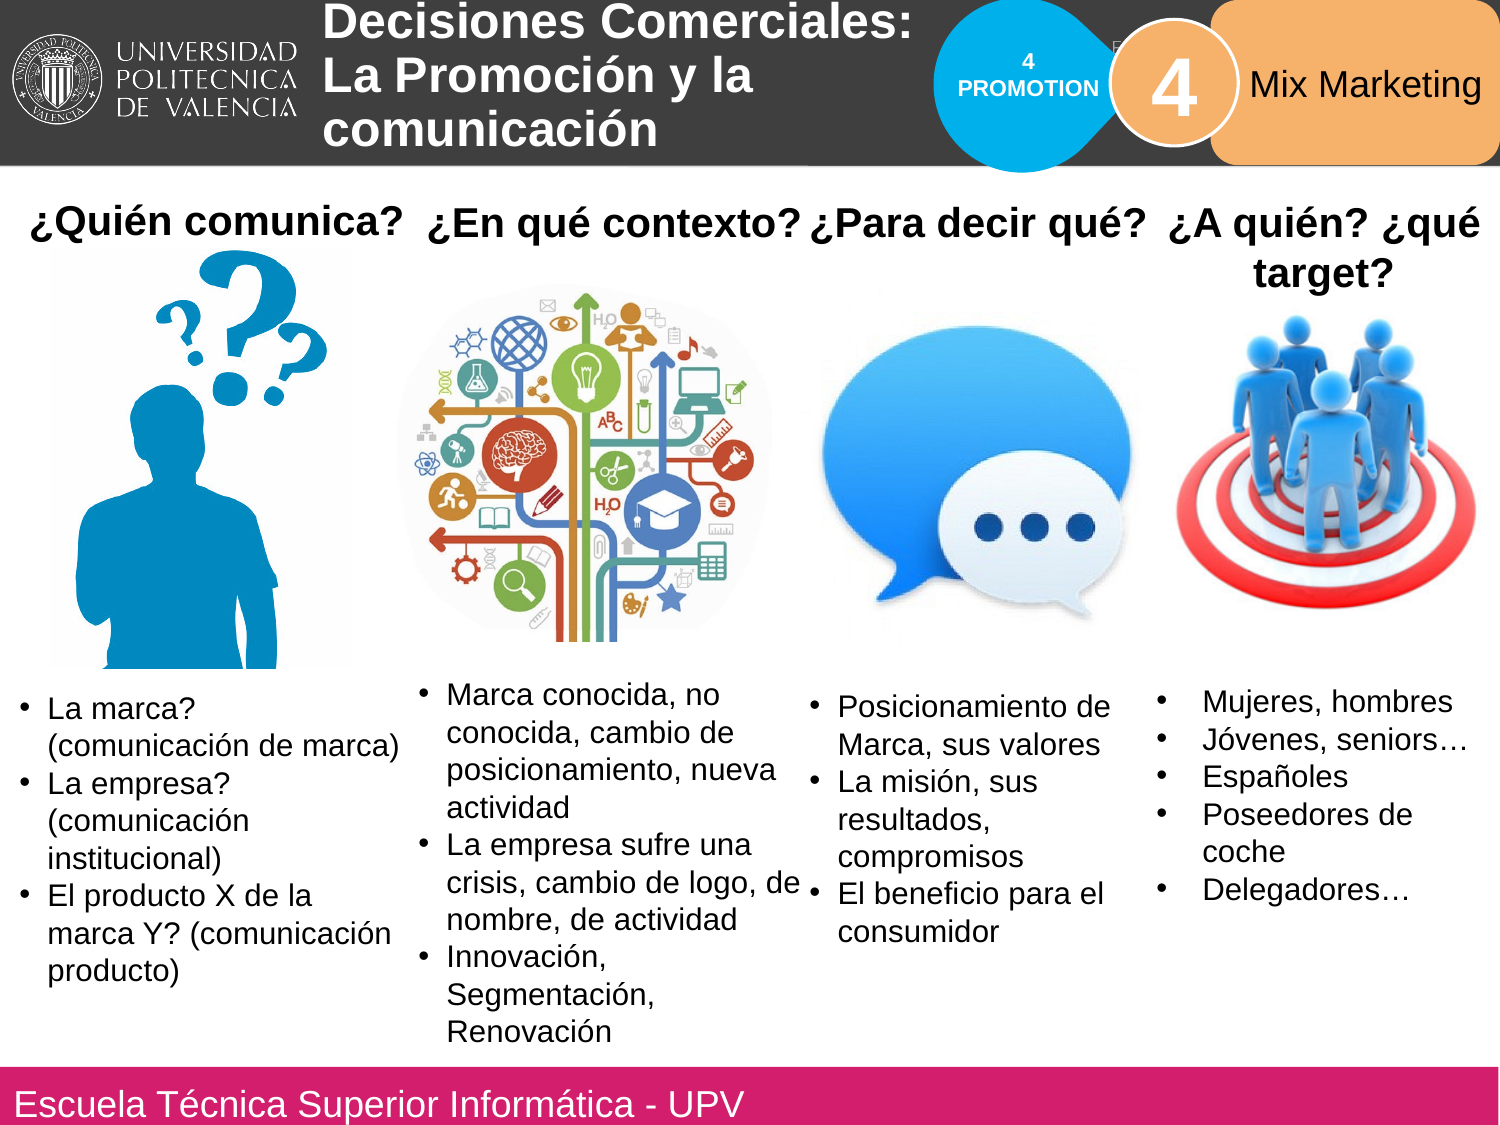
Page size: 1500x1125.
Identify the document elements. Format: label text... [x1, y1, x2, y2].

text_box ¿Quién comunica? [9, 186, 424, 252]
text_box ¿A quién? ¿qué target? [1146, 188, 1500, 305]
text_box Mujeres, hombres Jóvenes, seniors… Españoles Poseedores de coche Delegadores… [1140, 673, 1495, 892]
picture [1095, 33, 1133, 38]
text_box [965, 0, 1098, 38]
picture [236, 599, 246, 669]
text_box Mix Marketing [1210, 0, 1500, 166]
text_box [950, 133, 1097, 173]
picture [1171, 307, 1481, 616]
text_box 4 [1110, 19, 1239, 146]
text_box ¿En qué contexto? [407, 188, 771, 249]
text_box Marca conocida, no conocida, cambio de posicionamiento, nueva actividad La empresa sufre una crisis, cambio de logo, de nombre, de actividad Innovación, Segmentación, Renovación [402, 667, 835, 1006]
text_box Decisiones Comerciales: La Promoción y la comunicación [307, 17, 983, 136]
text_box La marca? (comunicación de marca) La empresa? (comunicación institucional) El producto X de la marca Y? (comunicación producto) [18, 680, 401, 939]
text_box ¿Para decir qué? [771, 188, 1186, 254]
text_box 4 PROMOTION [983, 38, 1134, 133]
picture [50, 247, 352, 669]
picture [11, 31, 298, 127]
picture [353, 250, 1154, 644]
text_box Posicionamiento de Marca, sus valores La misión, sus resultados, compromisos El beneficio para el consumidor [793, 678, 1191, 937]
